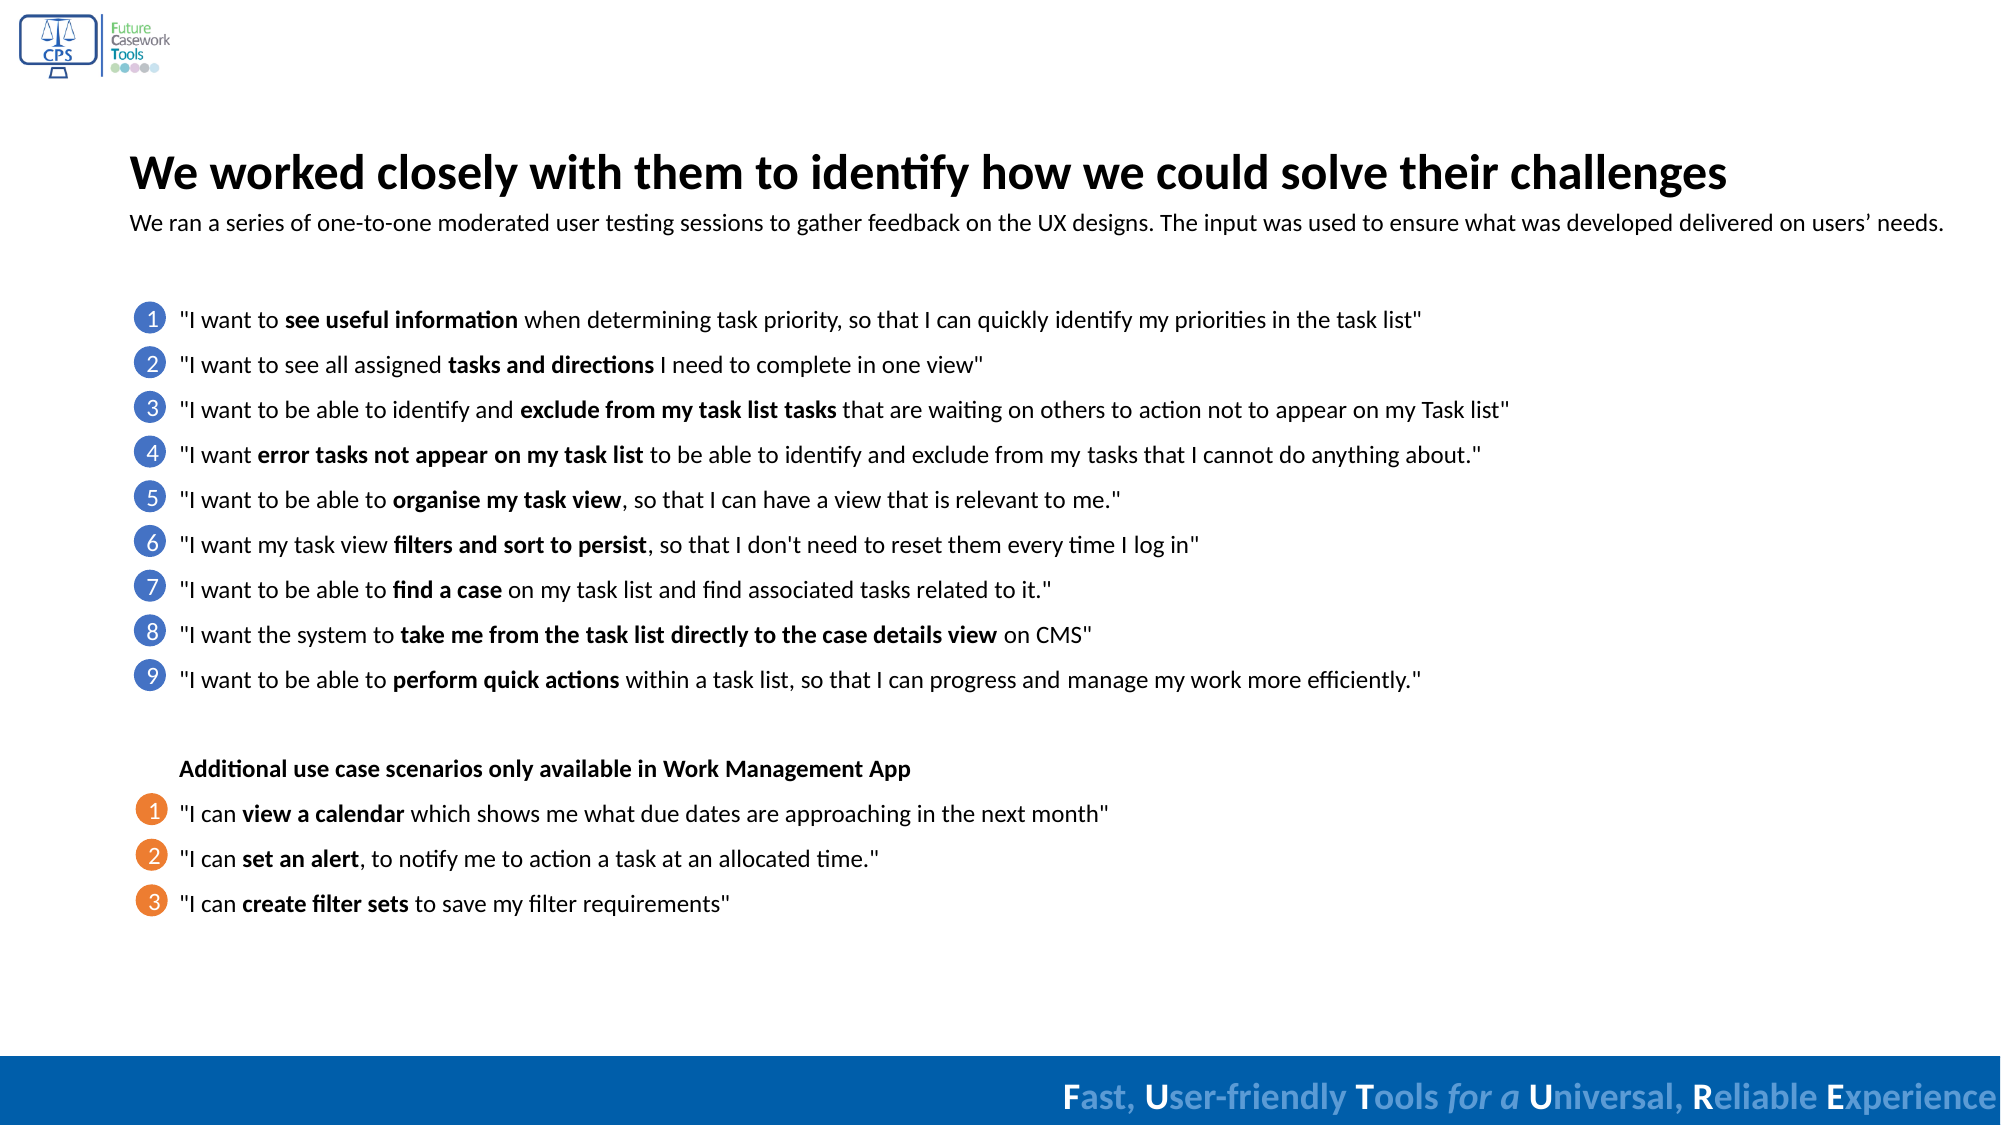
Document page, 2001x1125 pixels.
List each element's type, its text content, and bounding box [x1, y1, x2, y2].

text_box 7 [132, 568, 167, 603]
text_box 4 [132, 434, 167, 469]
picture [0, 0, 183, 83]
text_box We ran a series of one-to-one moderated user testing sessions to gather feedback on the UX designs. The input was used to ensure what was developed delivered on users’ needs. [114, 198, 1985, 244]
text_box We worked closely with them to identify how we could solve their challenges [114, 117, 1858, 208]
text_box 3 [132, 389, 167, 424]
text_box 9 [132, 658, 167, 693]
text_box 3 [134, 883, 169, 918]
text_box 2 [132, 345, 167, 380]
text_box 2 [134, 837, 169, 872]
text_box "I want to see useful information when determining task priority, so that I can quickly identify my priorities in the task list" "I want to see all assigned tasks and directions I need to complete in one view" "I want to be able to identify and exclude from my task list tasks that are waiting on others to action not to appear on my Task list" "I want error tasks not appear on my task list to be able to identify and exclude from my tasks that I cannot do anything about." "I want to be able to organise my task view, so that I can have a view that is relevant to me." "I want my task view filters and sort to persist, so that I don't need to reset them every time I log in" "I want to be able to find a case on my task list and find associated tasks related to it." "I want the system to take me from the task list directly to the case details view on CMS" "I want to be able to perform quick actions within a task list, so that I can progress and manage my work more efficiently." Additional use case scenarios only available in Work Management App "I can view a calendar which shows me what due dates are approaching in the next month" "I can set an alert, to notify me to action a task at an allocated time." "I can create filter sets to save my filter requirements" [164, 281, 1528, 925]
text_box 6 [132, 523, 167, 559]
text_box 5 [132, 479, 167, 514]
text_box 8 [132, 613, 167, 648]
text_box 1 [132, 300, 167, 335]
text_box 1 [134, 792, 169, 827]
